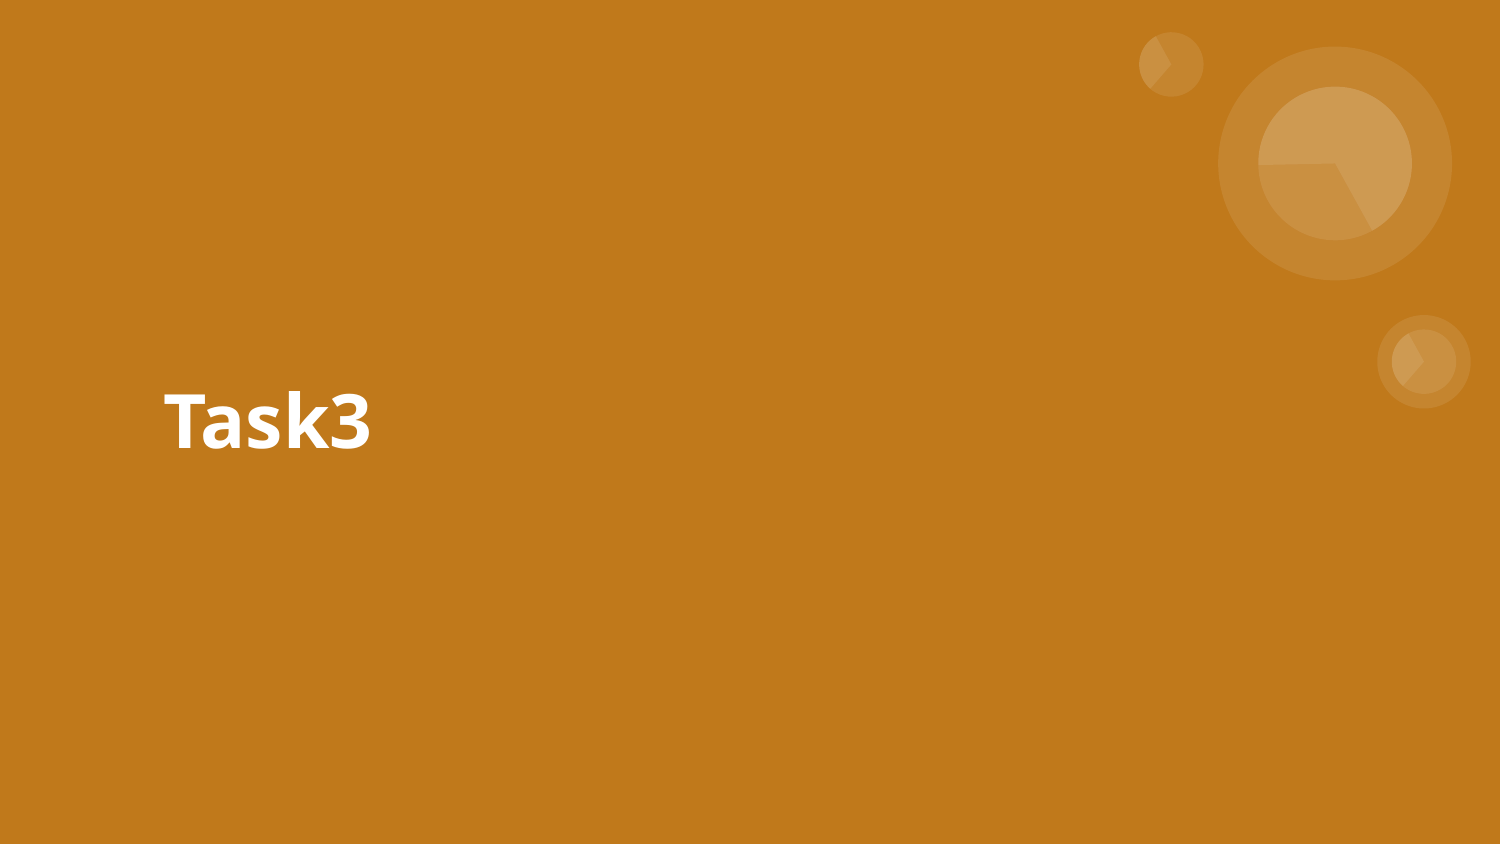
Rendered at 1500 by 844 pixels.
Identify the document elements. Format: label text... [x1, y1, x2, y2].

title Task3 [135, 125, 1097, 712]
